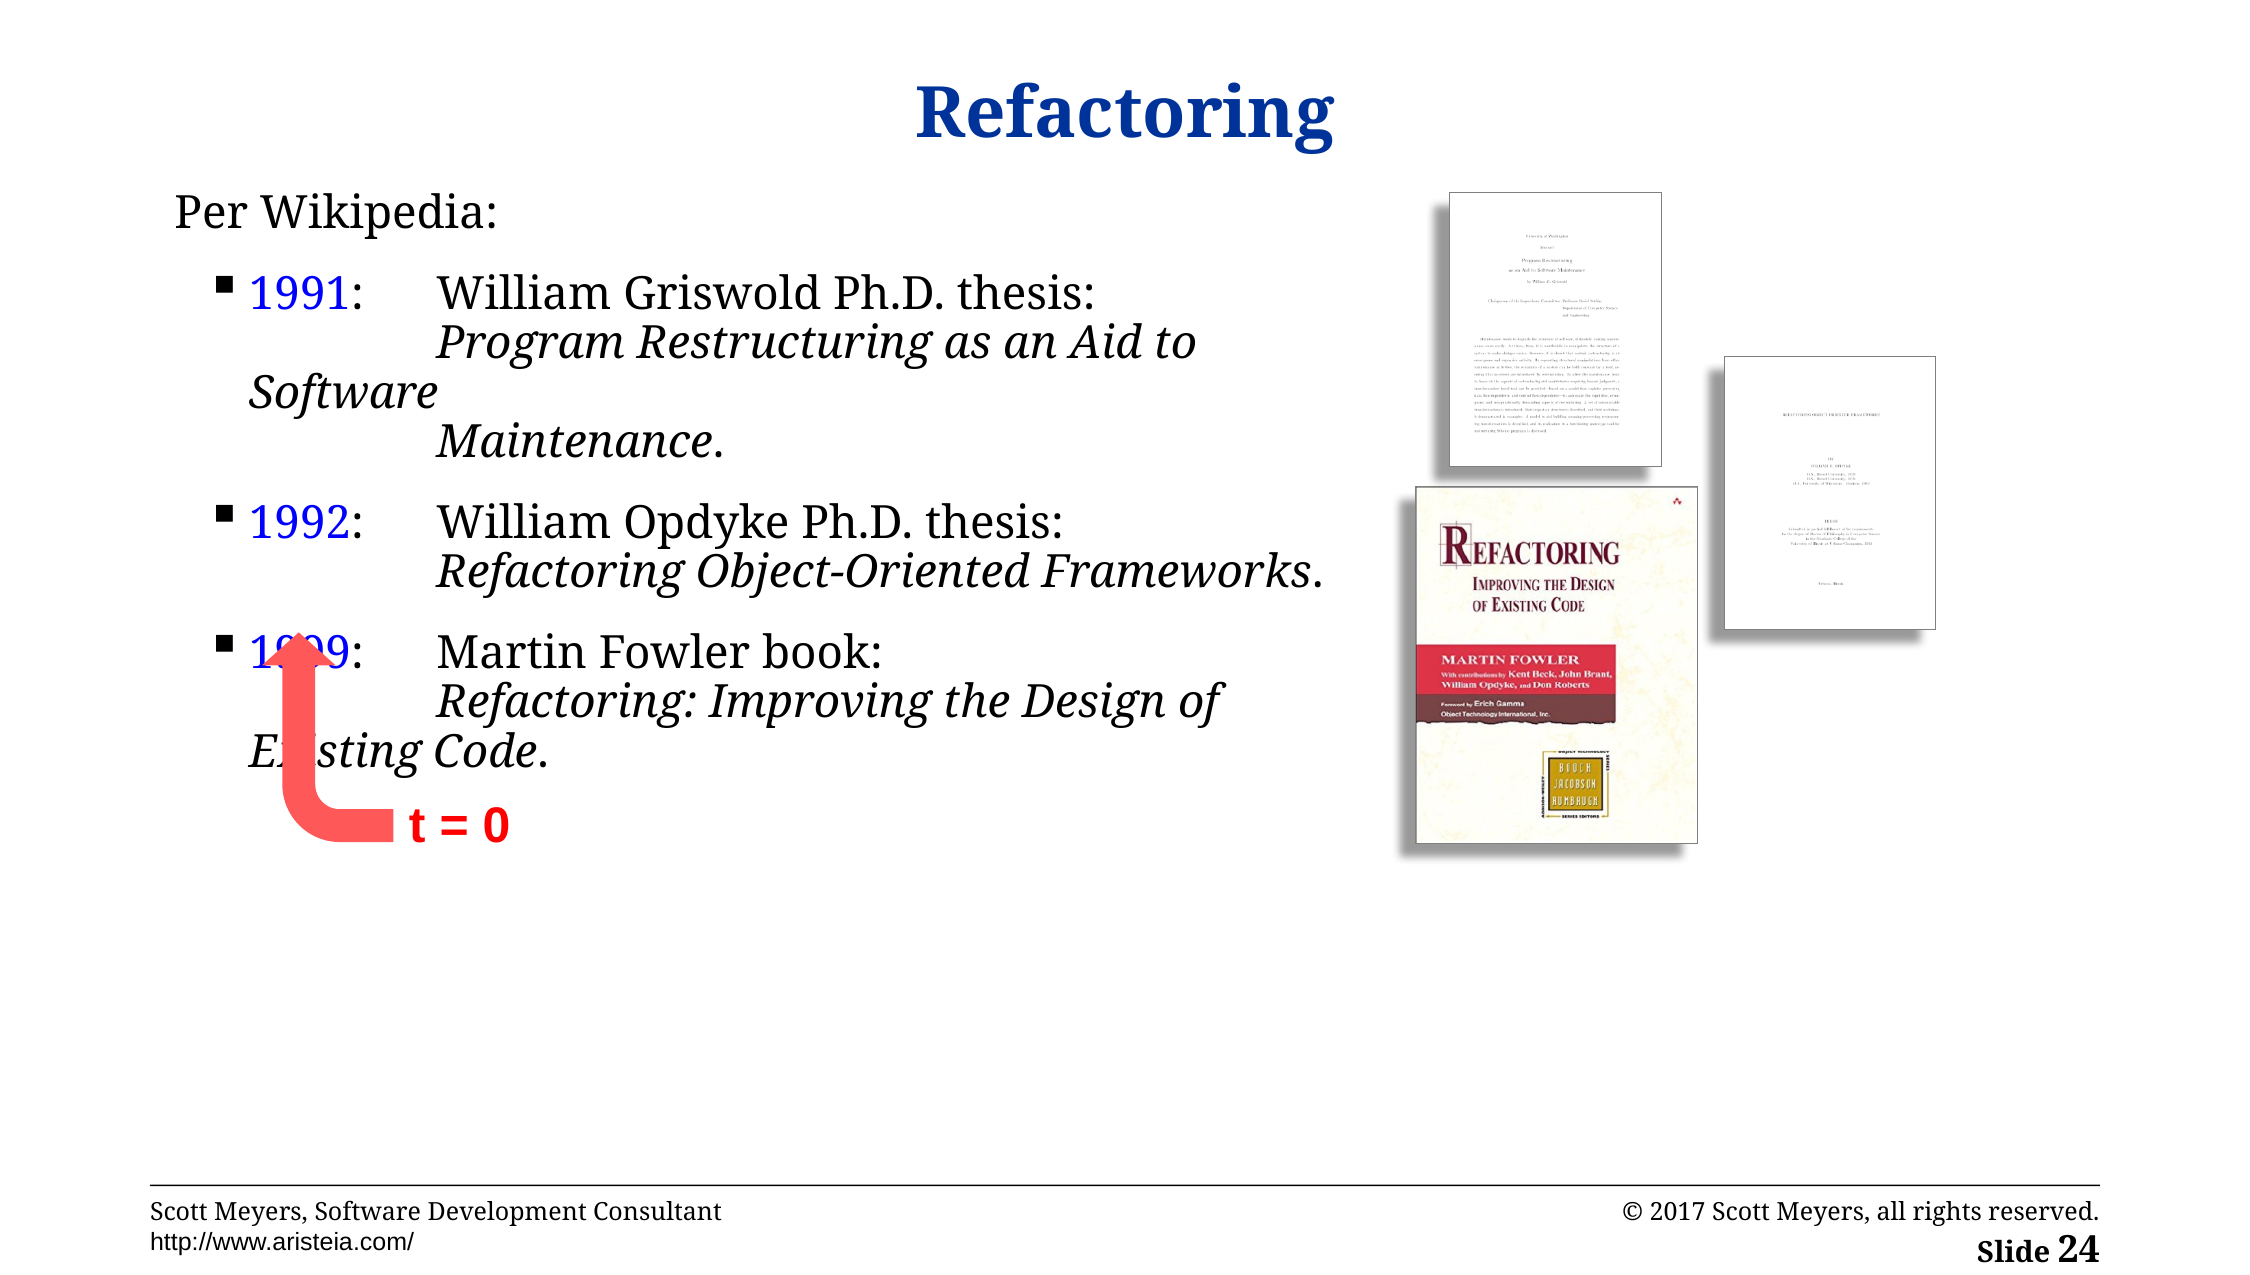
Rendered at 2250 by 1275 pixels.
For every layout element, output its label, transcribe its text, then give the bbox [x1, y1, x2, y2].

picture [1724, 356, 1936, 630]
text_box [261, 632, 532, 868]
picture [1449, 192, 1662, 467]
list Per Wikipedia: 1991: William Griswold Ph.D. thesis: Program Restructuring as an Aid to Software Maintenance. 1992: William Opdyke Ph.D. thesis: Refactoring Object-Oriented Frameworks. 1999: Martin Fowler book: Refactoring: Improving the Design of Existing Code. [174, 189, 1372, 684]
footer Scott Meyers, Software Development Consultant http://www.aristeia.com/ [150, 1195, 1220, 1256]
title Refactoring [150, 66, 2100, 153]
slide_number © 2017 Scott Meyers, all rights reserved. Slide 24 [1304, 1195, 2100, 1270]
picture [1414, 486, 1698, 844]
